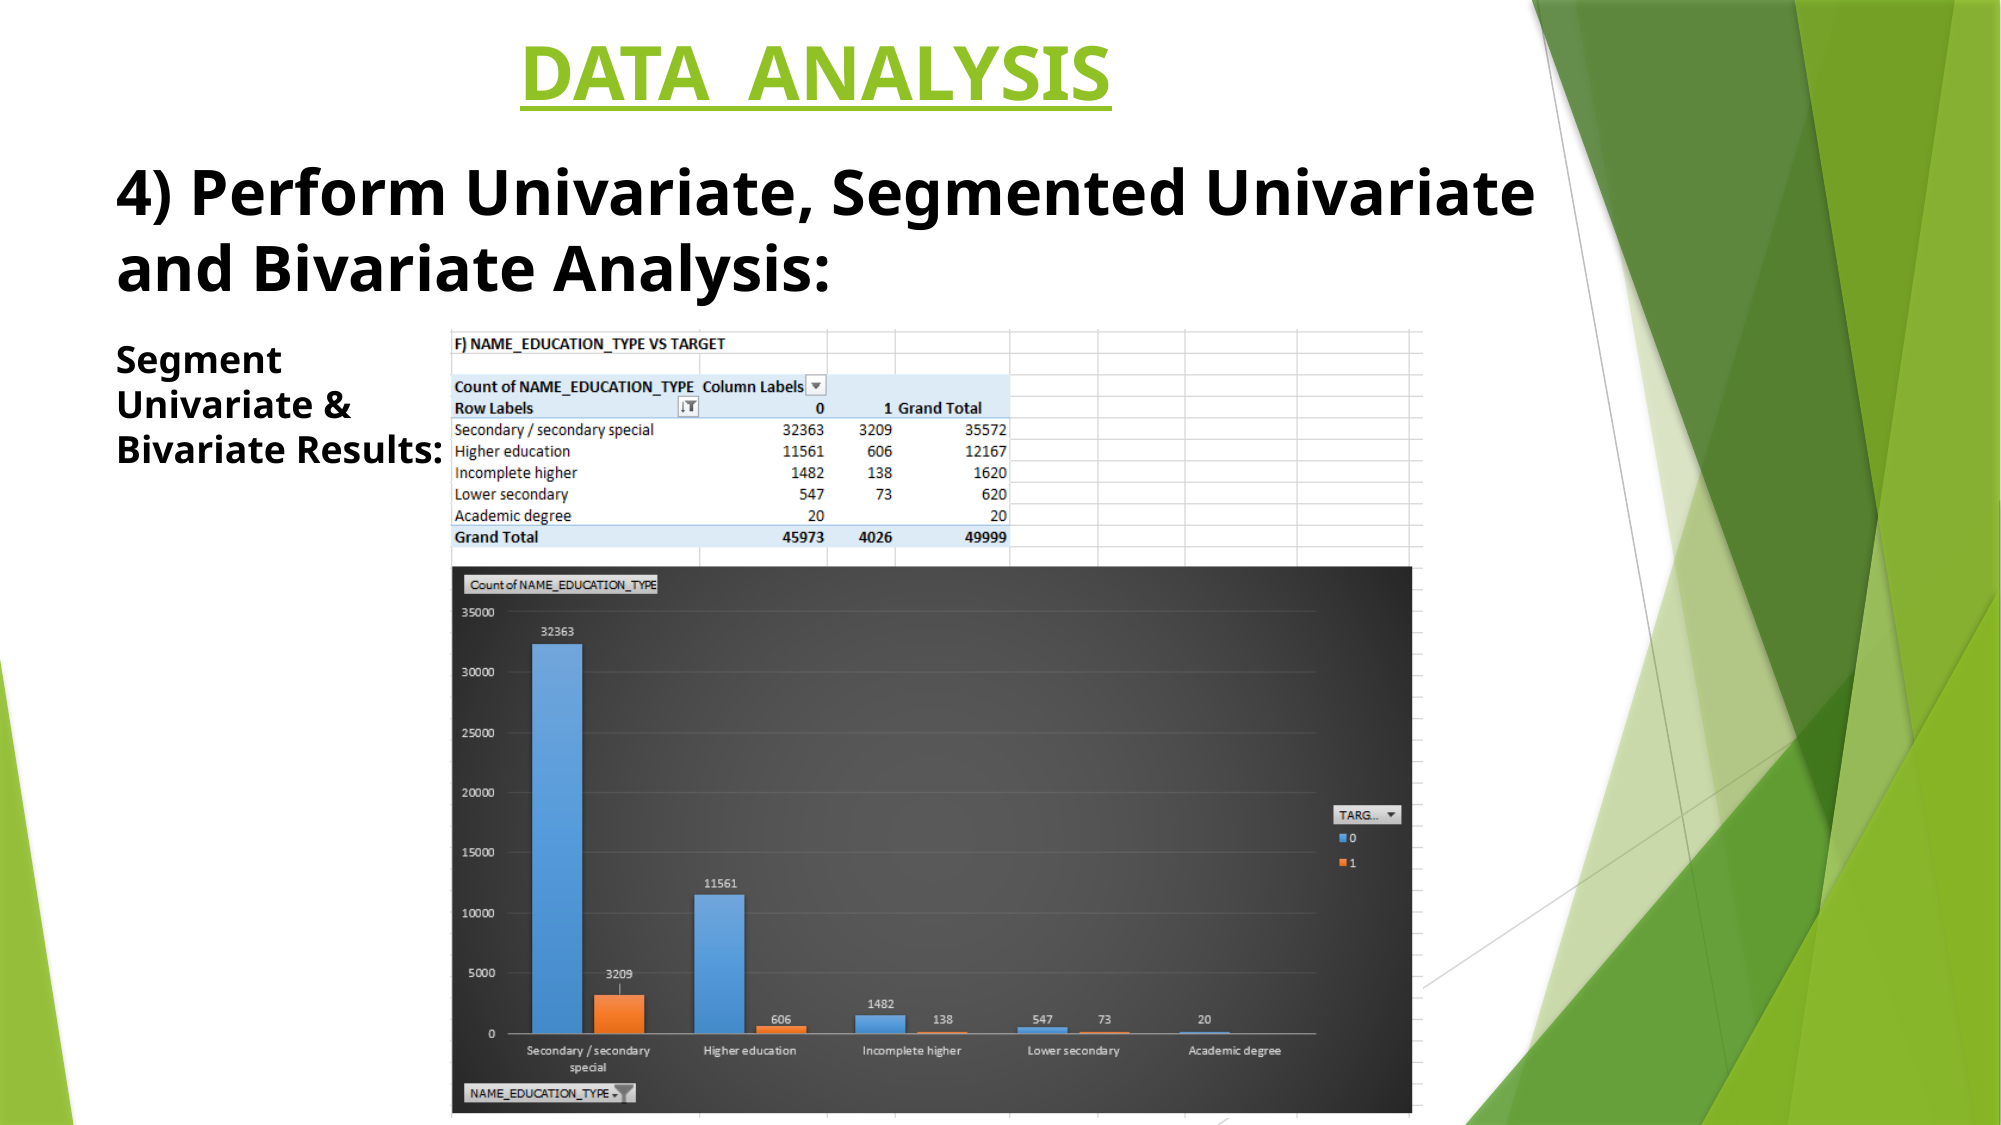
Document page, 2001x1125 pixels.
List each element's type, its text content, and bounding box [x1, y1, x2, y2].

text_box DATA ANALYSIS [504, 17, 1915, 130]
picture [449, 328, 1424, 1118]
text_box Segment Univariate & Bivariate Results: [101, 329, 447, 479]
title 4) Perform Univariate, Segmented Univariate and Bivariate Analysis: [101, 145, 1569, 314]
